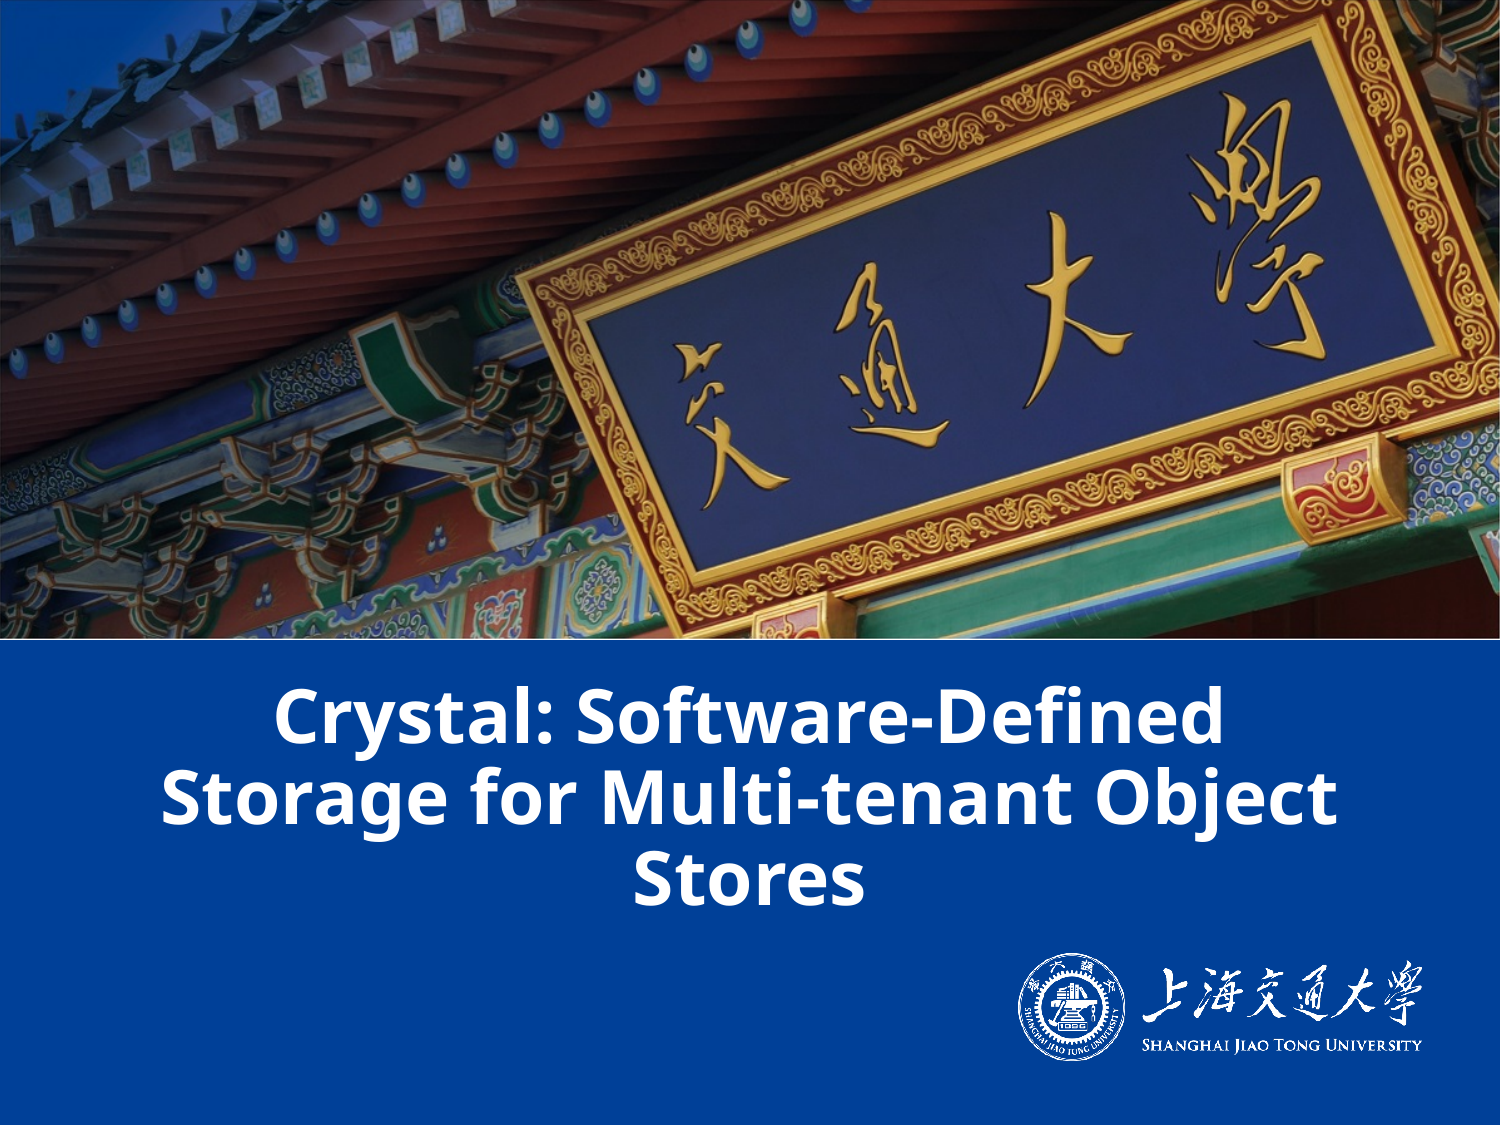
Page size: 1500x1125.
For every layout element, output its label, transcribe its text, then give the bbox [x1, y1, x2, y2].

picture [0, 0, 1500, 639]
title Crystal: Software-Defined Storage for Multi-tenant Object Stores [103, 726, 1397, 875]
picture [1018, 953, 1422, 1061]
